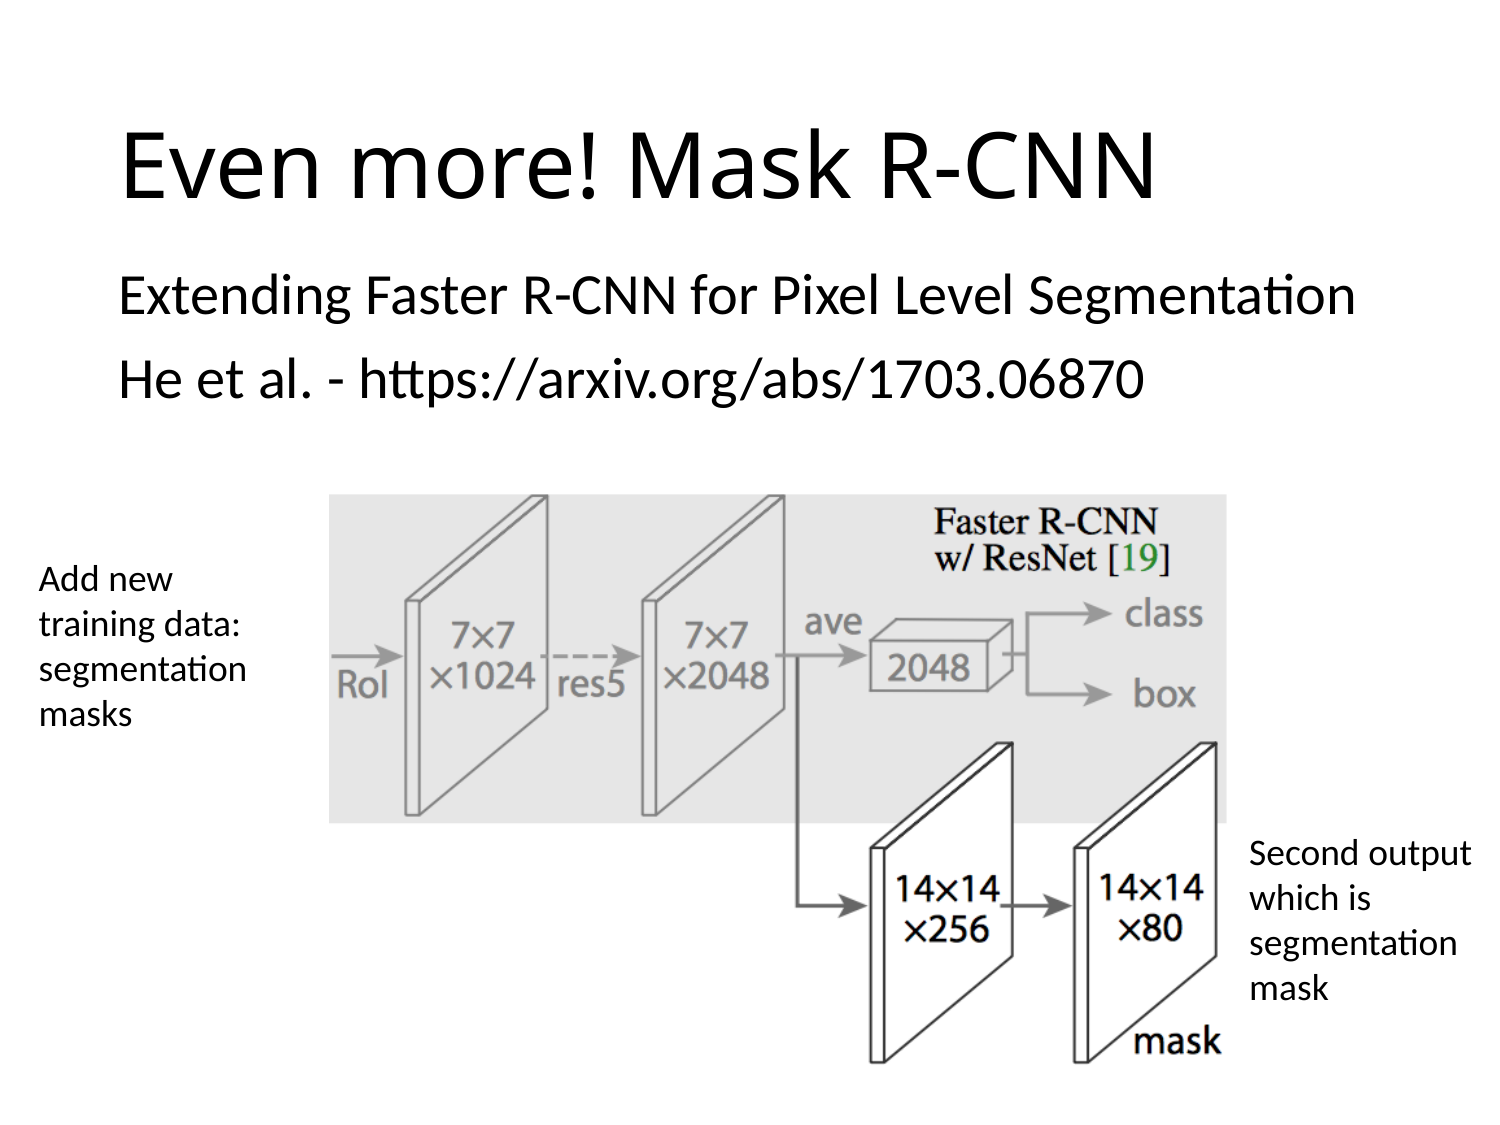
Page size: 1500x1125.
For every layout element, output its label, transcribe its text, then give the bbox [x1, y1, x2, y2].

title Even more! Mask R-CNN [103, 59, 1397, 256]
list Extending Faster R-CNN for Pixel Level Segmentation He et al. - https://arxiv.org/abs/1703.06870 [103, 256, 1397, 1014]
picture [328, 488, 1232, 1078]
text_box Second output which is segmentation mask [1234, 820, 1500, 1016]
text_box Add new training data: segmentation masks [23, 546, 277, 742]
